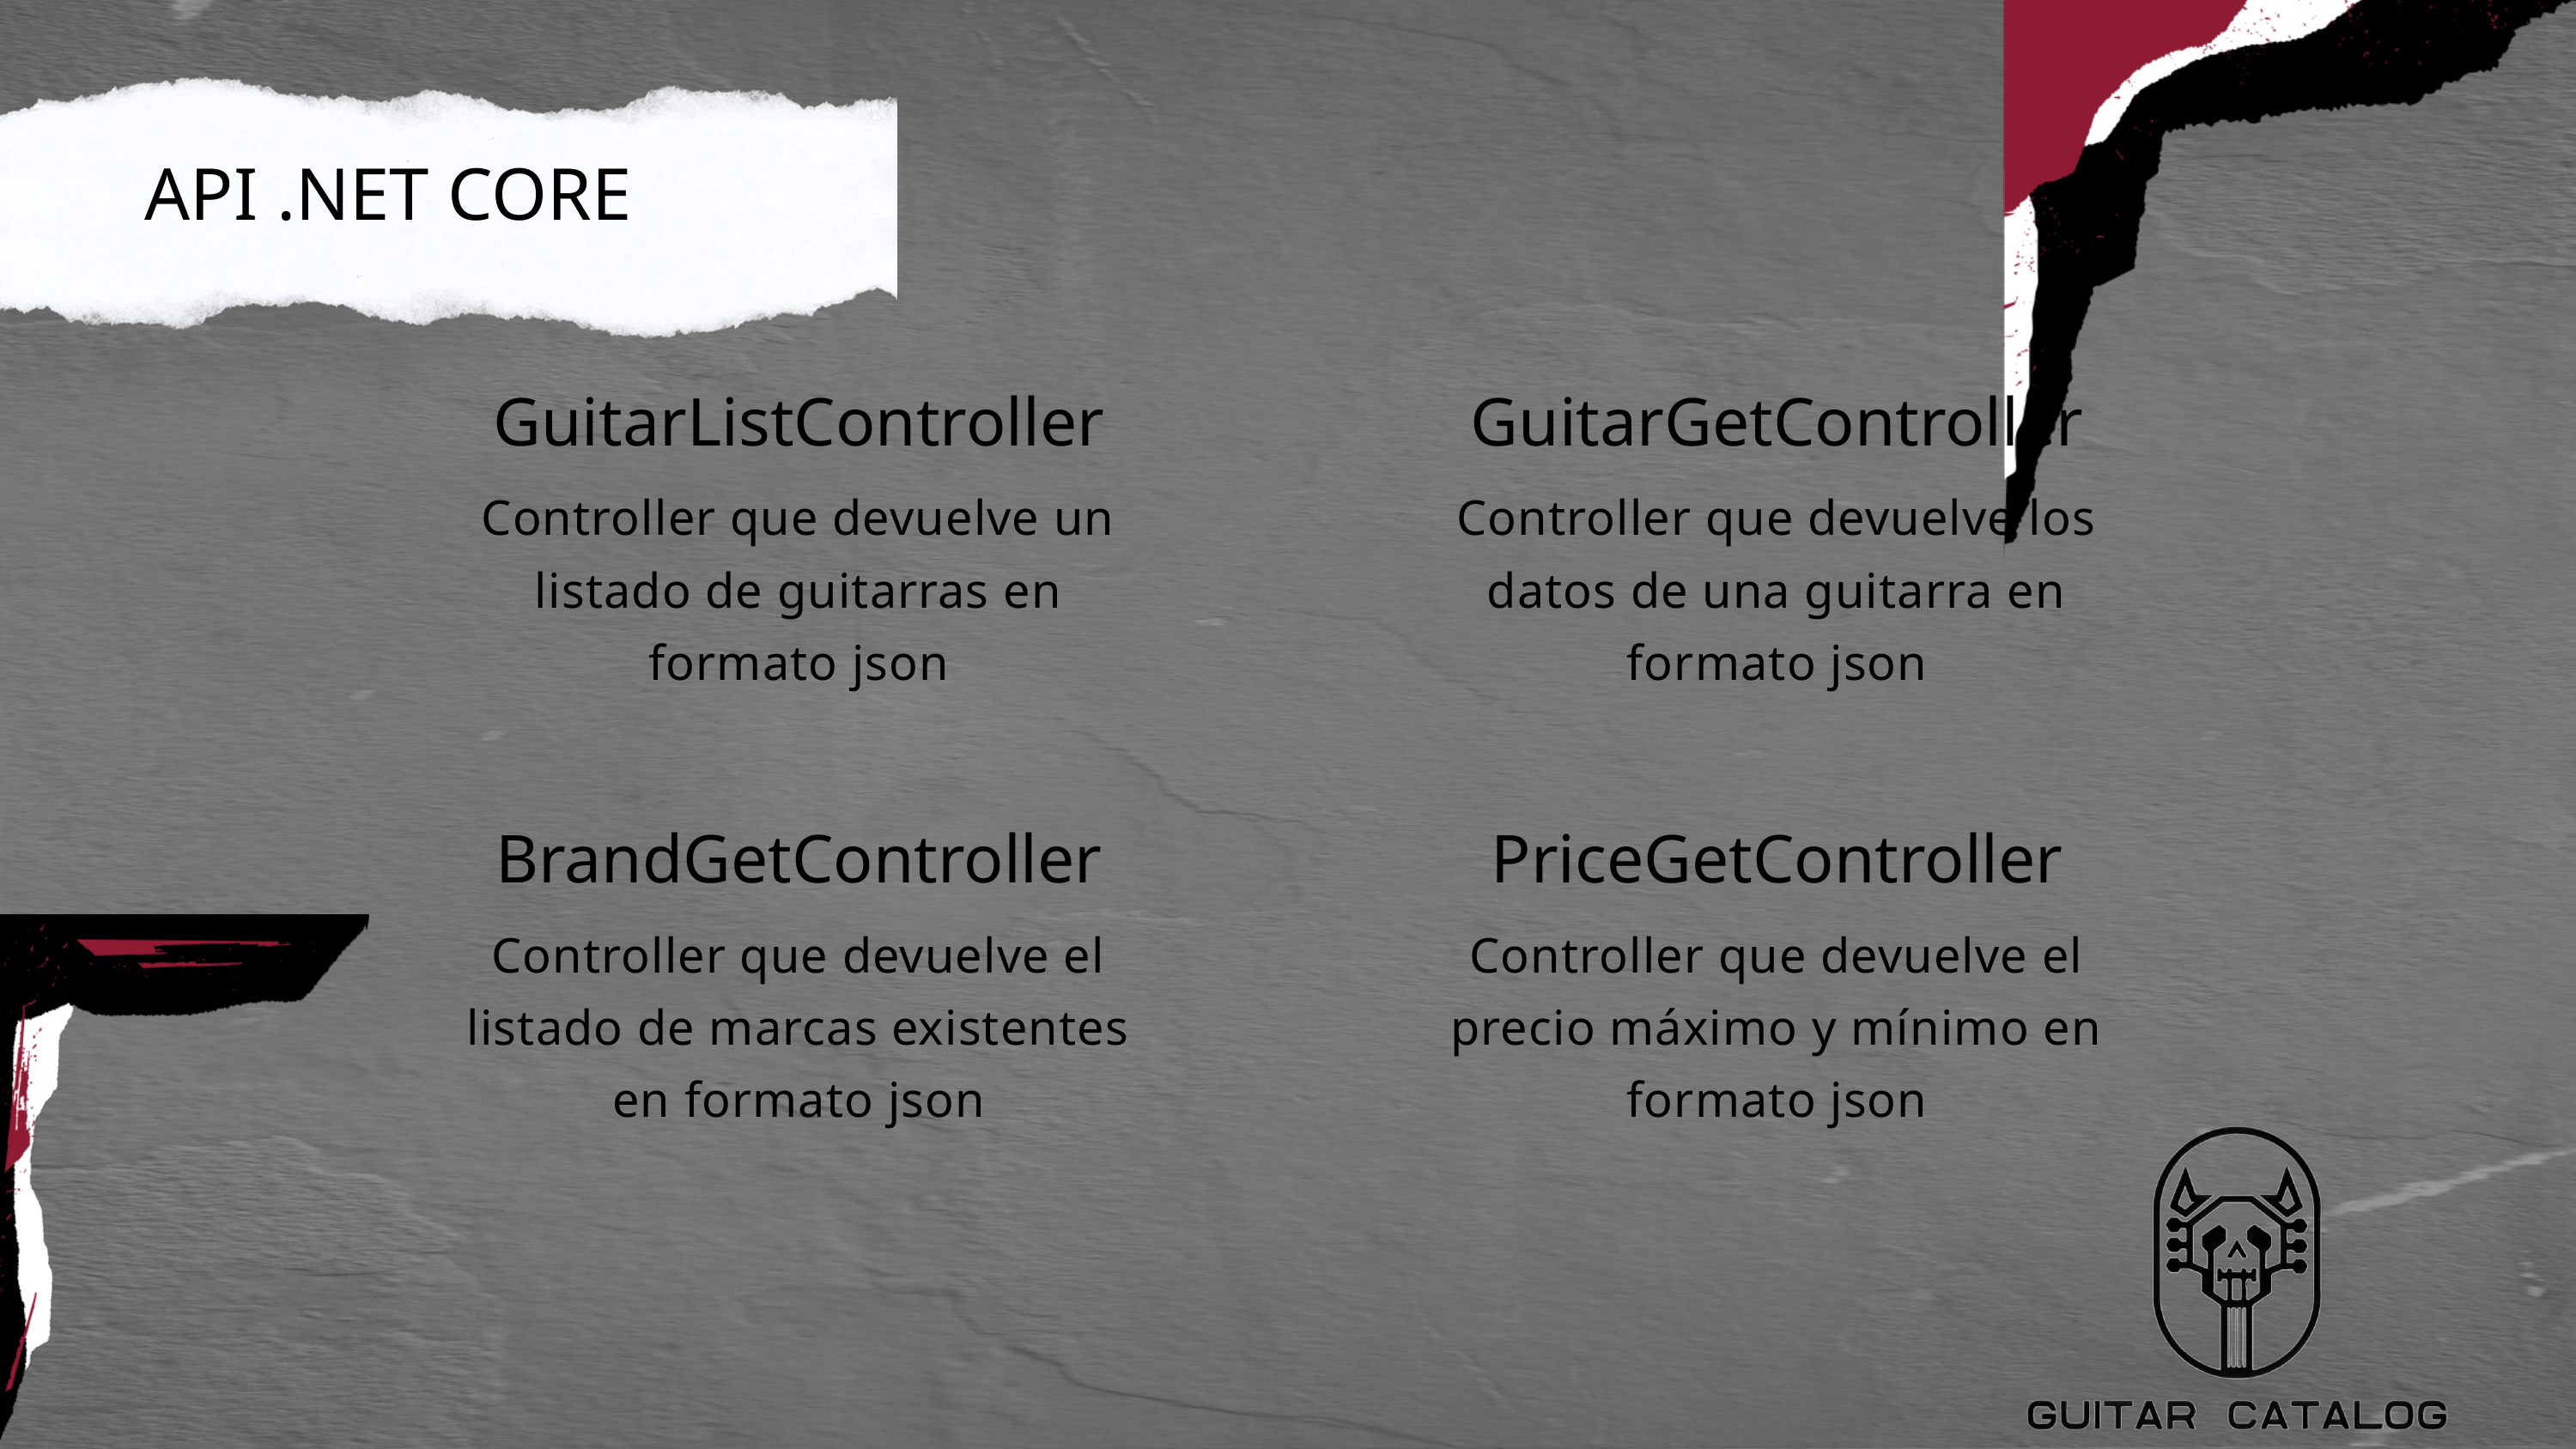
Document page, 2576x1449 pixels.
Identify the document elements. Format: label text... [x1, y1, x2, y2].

text_box Controller que devuelve el precio máximo y mínimo en formato json [1411, 909, 2143, 1127]
text_box [2002, 0, 2576, 560]
text_box BrandGetController [433, 834, 1165, 897]
text_box [0, 914, 369, 1449]
text_box GuitarGetController [1411, 397, 2143, 460]
text_box Controller que devuelve un listado de guitarras en formato json [433, 472, 1165, 690]
text_box [1949, 1069, 2524, 1449]
text_box [0, 33, 897, 385]
text_box Controller que devuelve el listado de marcas existentes en formato json [433, 909, 1165, 1127]
text_box [0, 0, 2576, 1449]
text_box GuitarListController [433, 397, 1165, 460]
text_box PriceGetController [1411, 834, 2143, 897]
text_box API .NET CORE [144, 167, 847, 234]
text_box Controller que devuelve los datos de una guitarra en formato json [1411, 472, 2143, 690]
